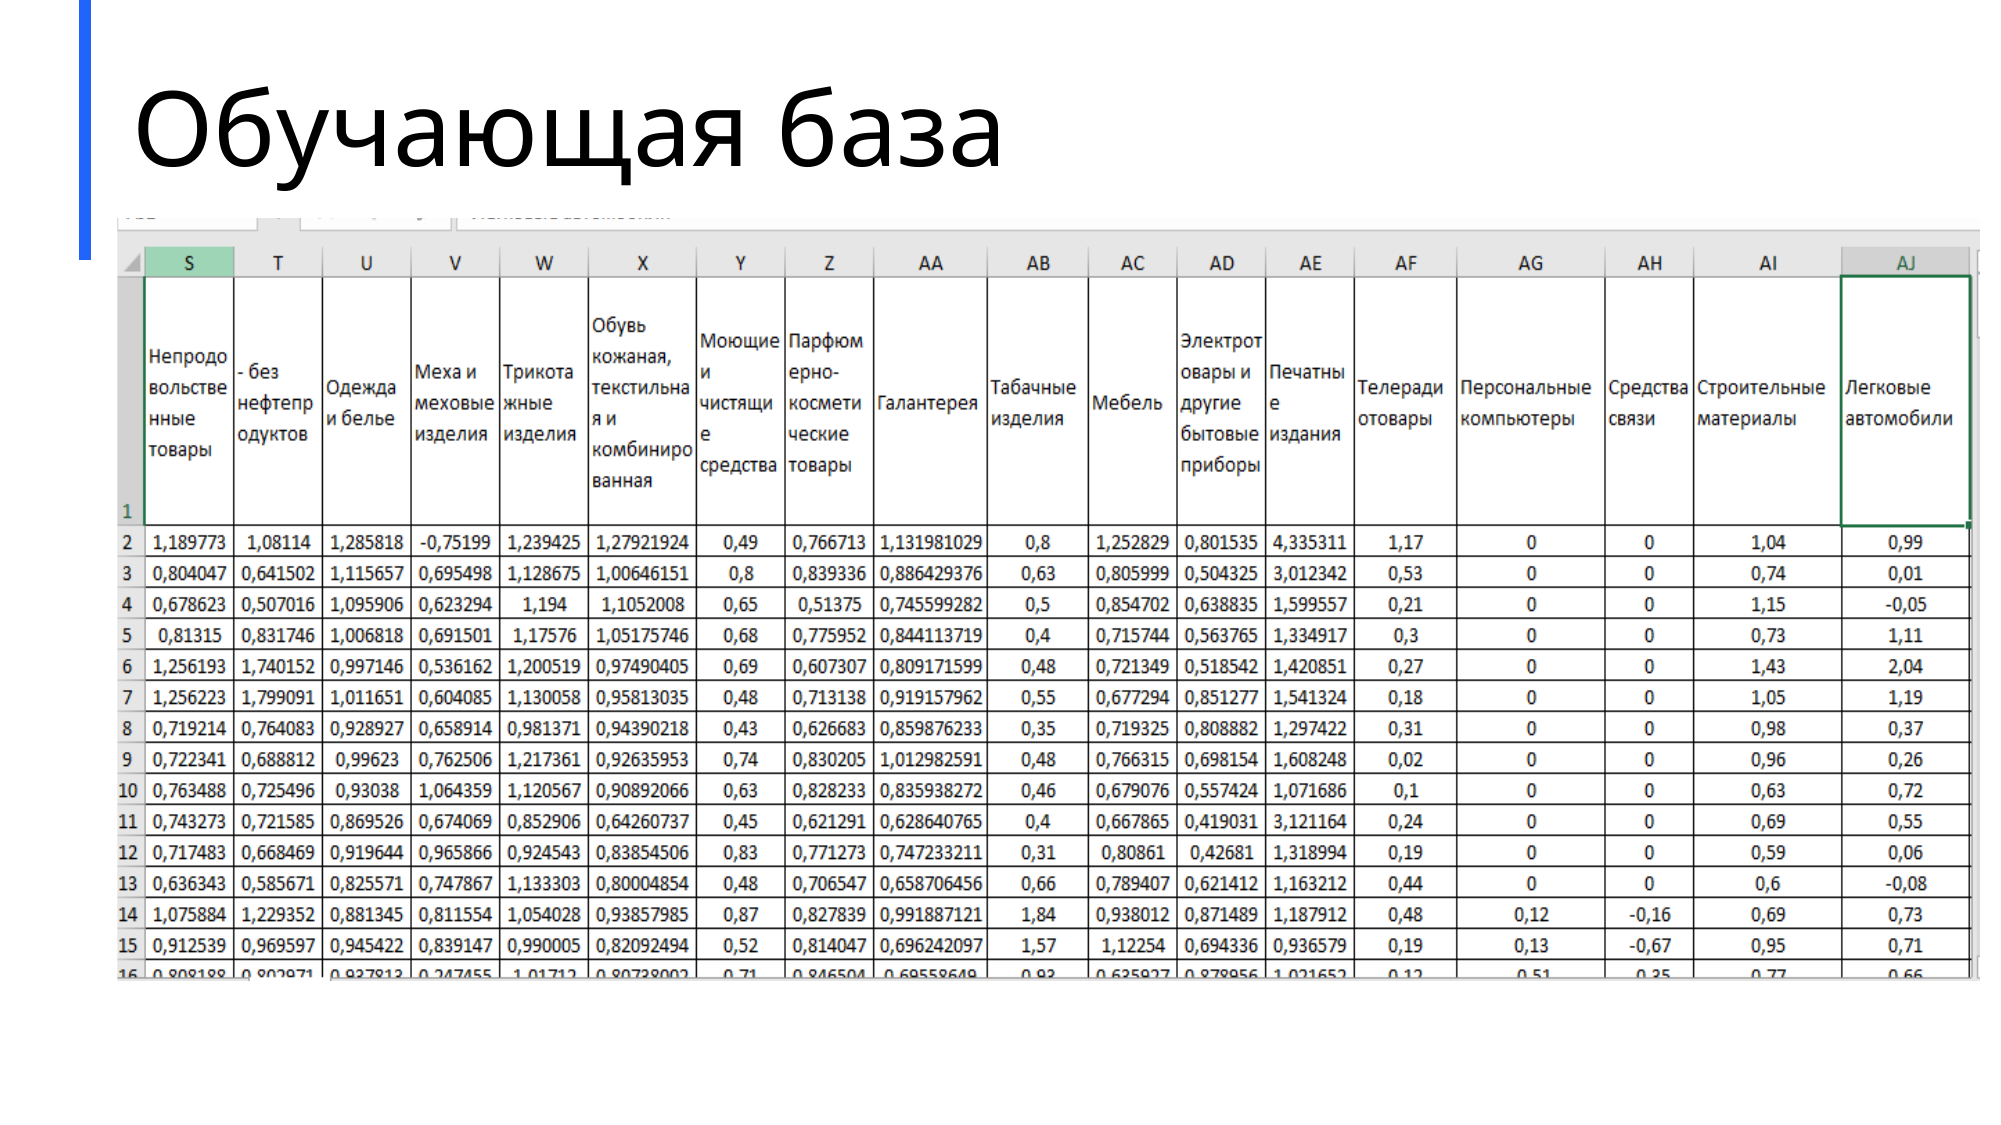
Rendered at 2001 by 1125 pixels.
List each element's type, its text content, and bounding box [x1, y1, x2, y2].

title Обучающая база [117, 30, 1650, 218]
picture [117, 218, 1981, 981]
